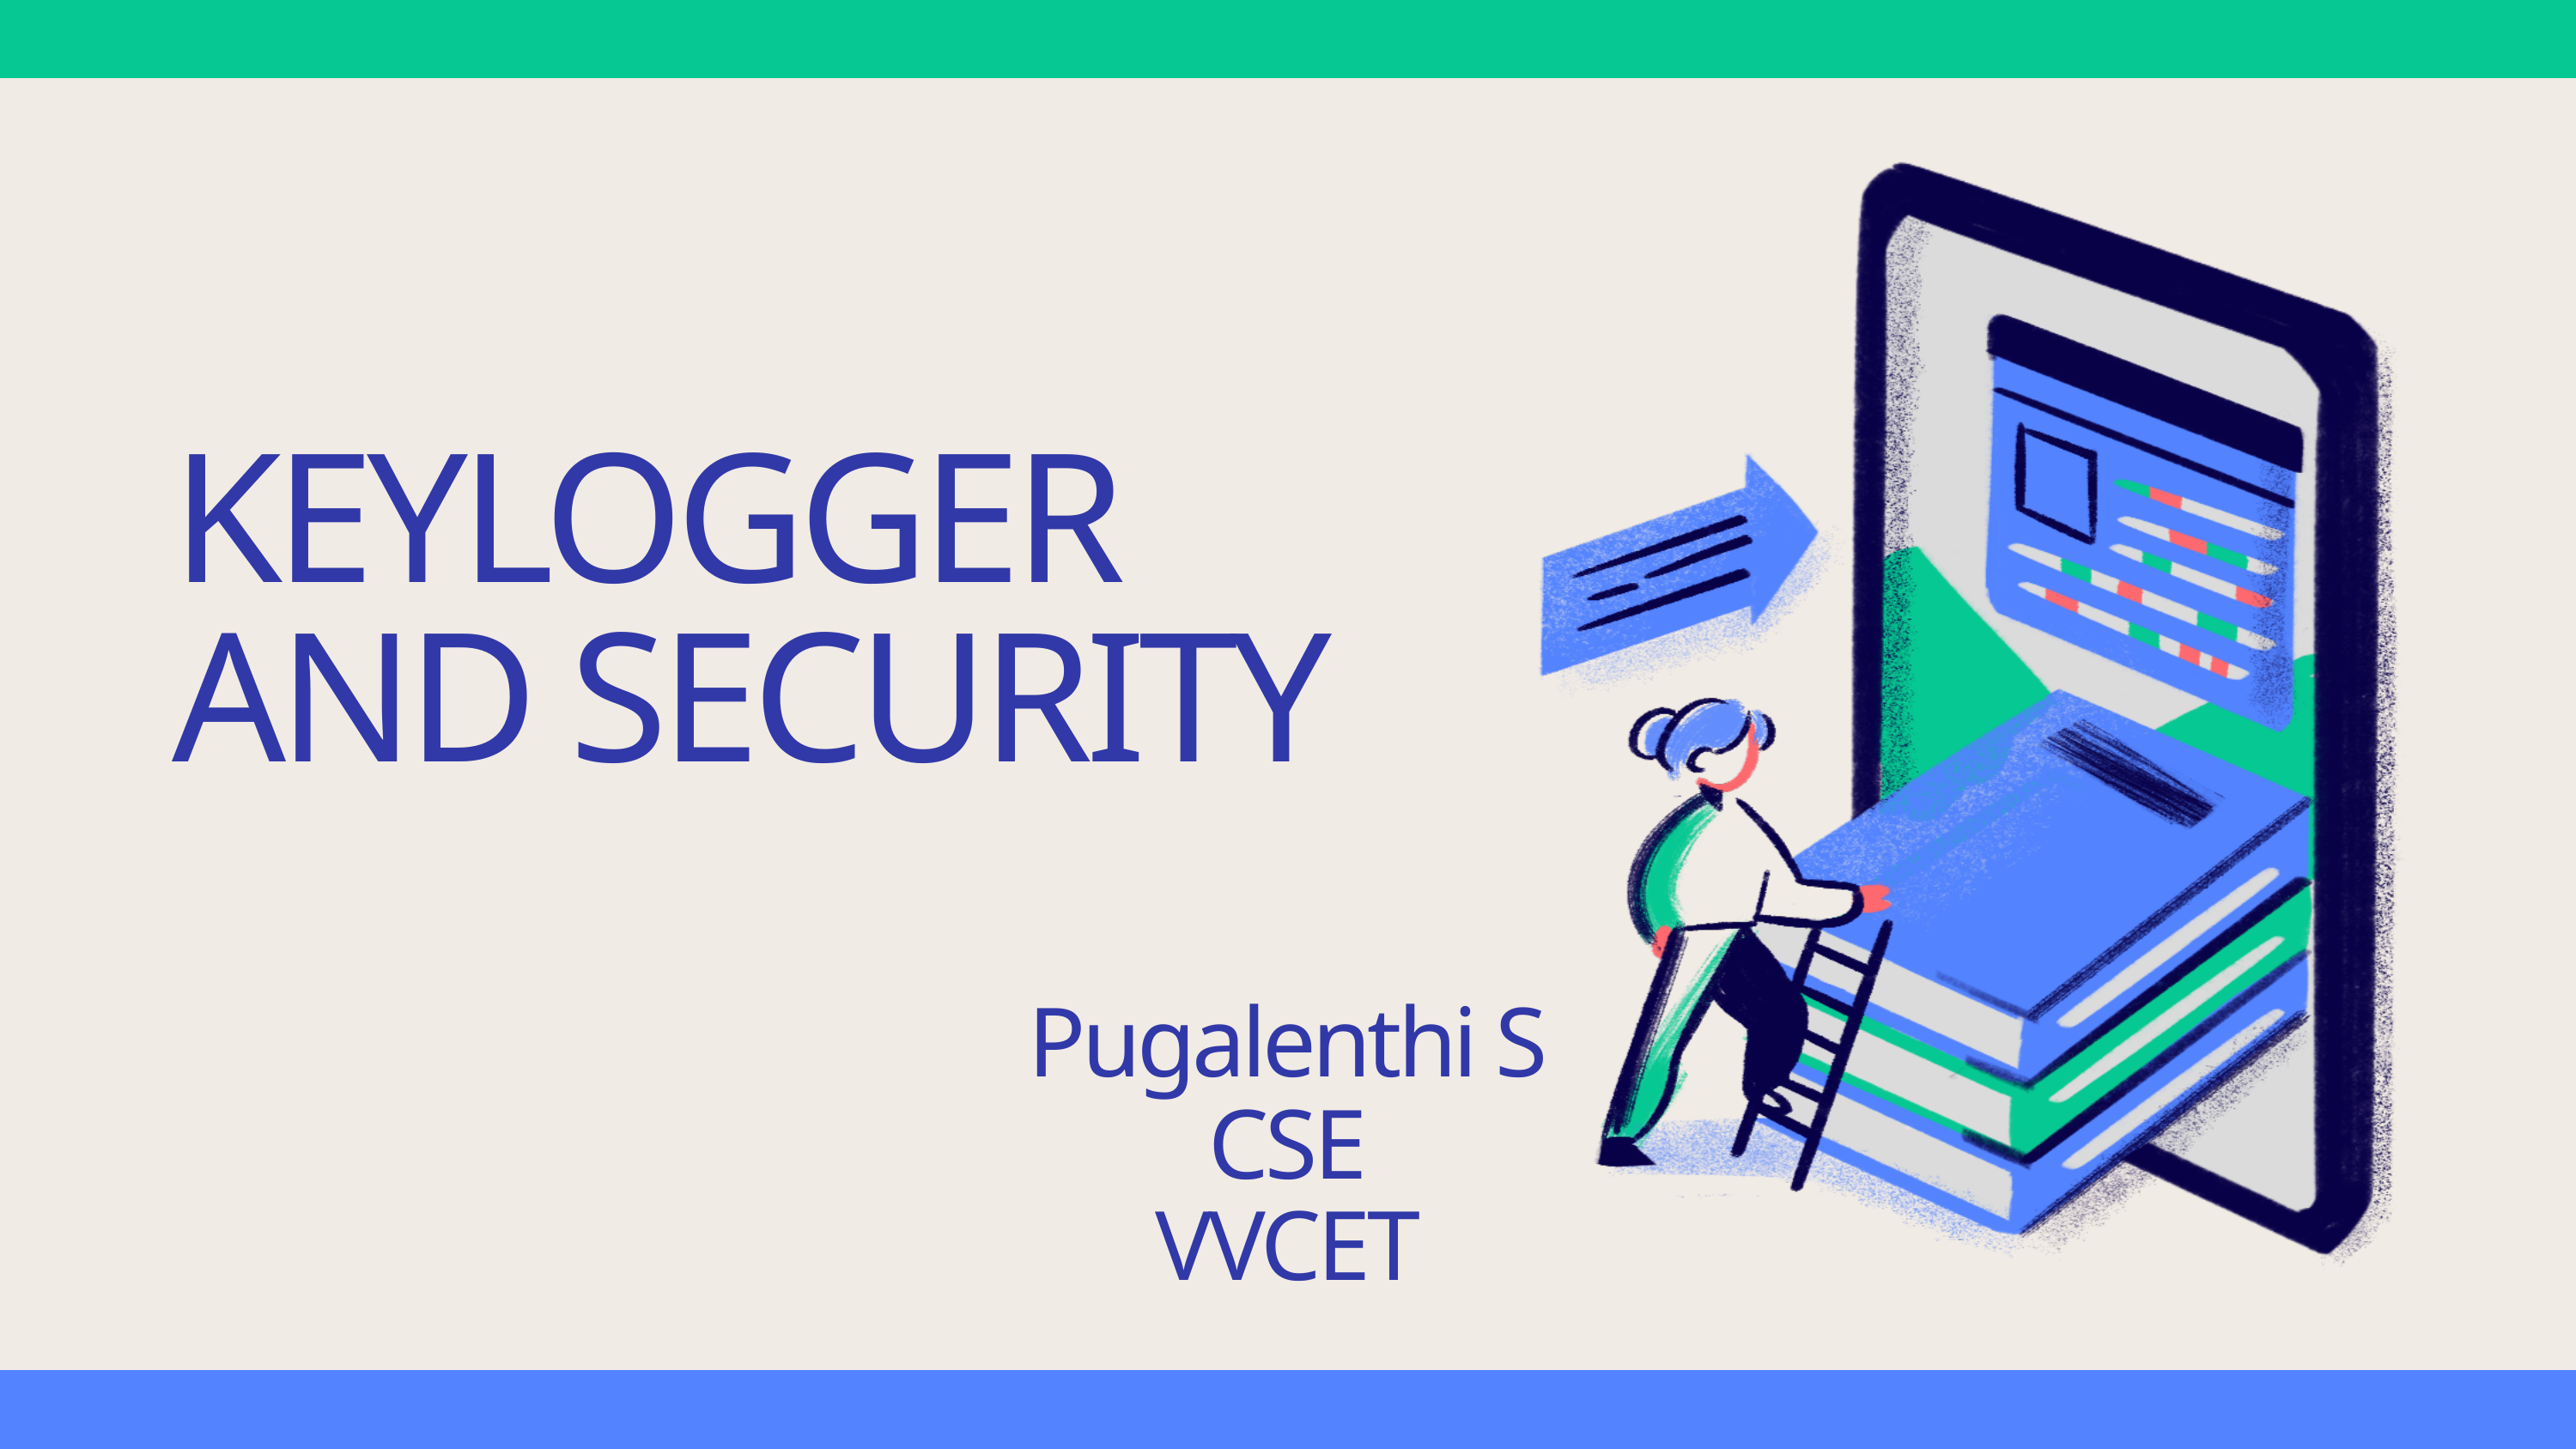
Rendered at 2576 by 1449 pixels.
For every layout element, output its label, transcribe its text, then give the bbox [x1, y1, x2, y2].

text_box [1527, 150, 2404, 1299]
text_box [0, 1369, 2576, 1449]
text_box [0, 0, 2576, 79]
text_box KEYLOGGER AND SECURITY [171, 439, 1419, 797]
text_box Pugalenthi S CSE VVCET [696, 995, 1880, 1300]
